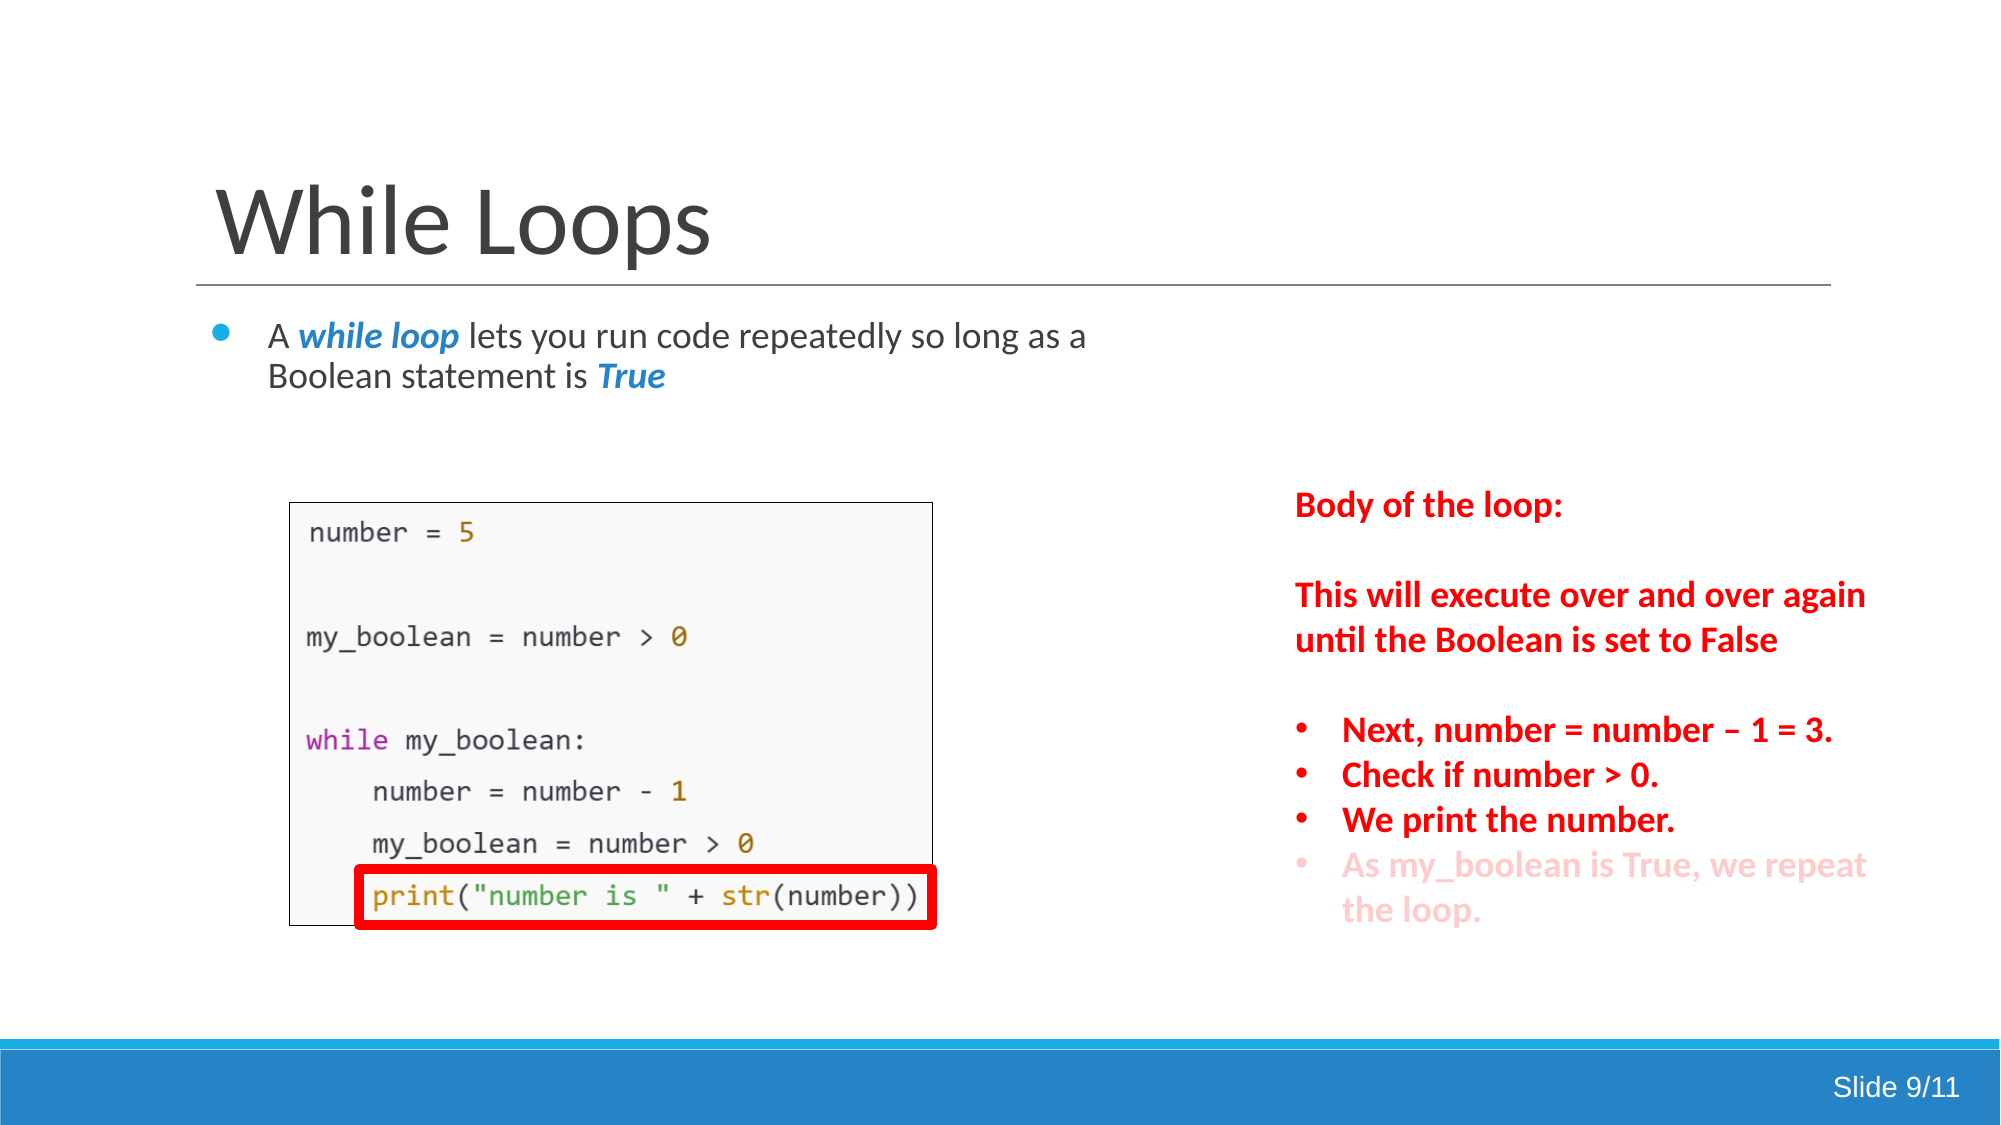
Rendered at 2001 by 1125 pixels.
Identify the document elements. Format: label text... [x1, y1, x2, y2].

text_box Slide 9/11 [1817, 1053, 2000, 1125]
text_box Body of the loop: This will execute over and over again until the Boolean is set to False Next, number = number – 1 = 3. Check if number > 0. We print the number. As my_boolean is True, we repeat the loop. [1280, 465, 1925, 946]
picture [288, 502, 933, 926]
text_box A while loop lets you run code repeatedly so long as a Boolean statement is True [192, 308, 1127, 870]
title While Loops [200, 44, 1850, 283]
